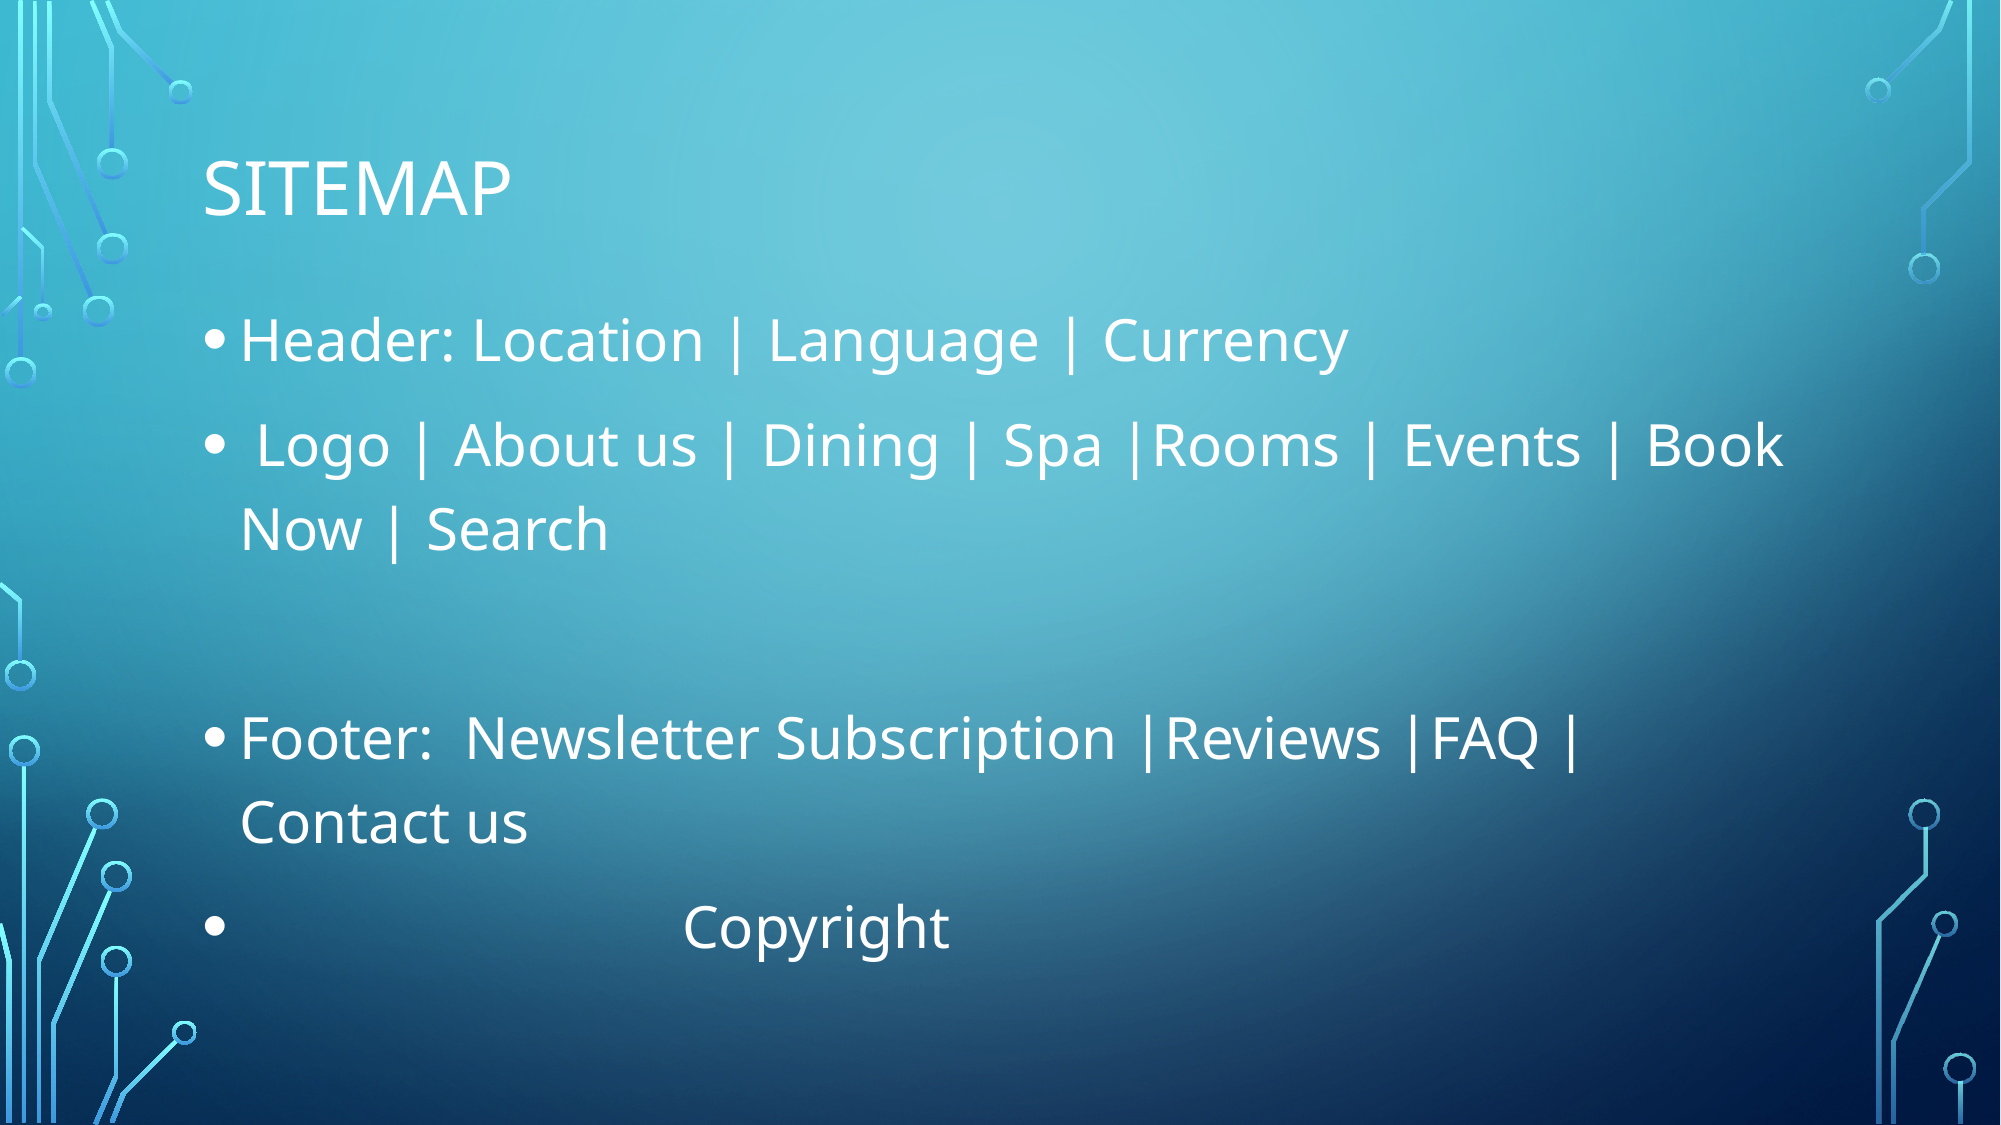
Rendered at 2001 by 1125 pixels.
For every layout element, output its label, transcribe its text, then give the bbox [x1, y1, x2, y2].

title Sitemap [187, 101, 1813, 281]
list Header: Location | Language | Currency Logo | About us | Dining | Spa |Rooms | Events | Book Now | Search Footer: Newsletter Subscription |Reviews |FAQ | Contact us Copyright [187, 281, 1801, 842]
